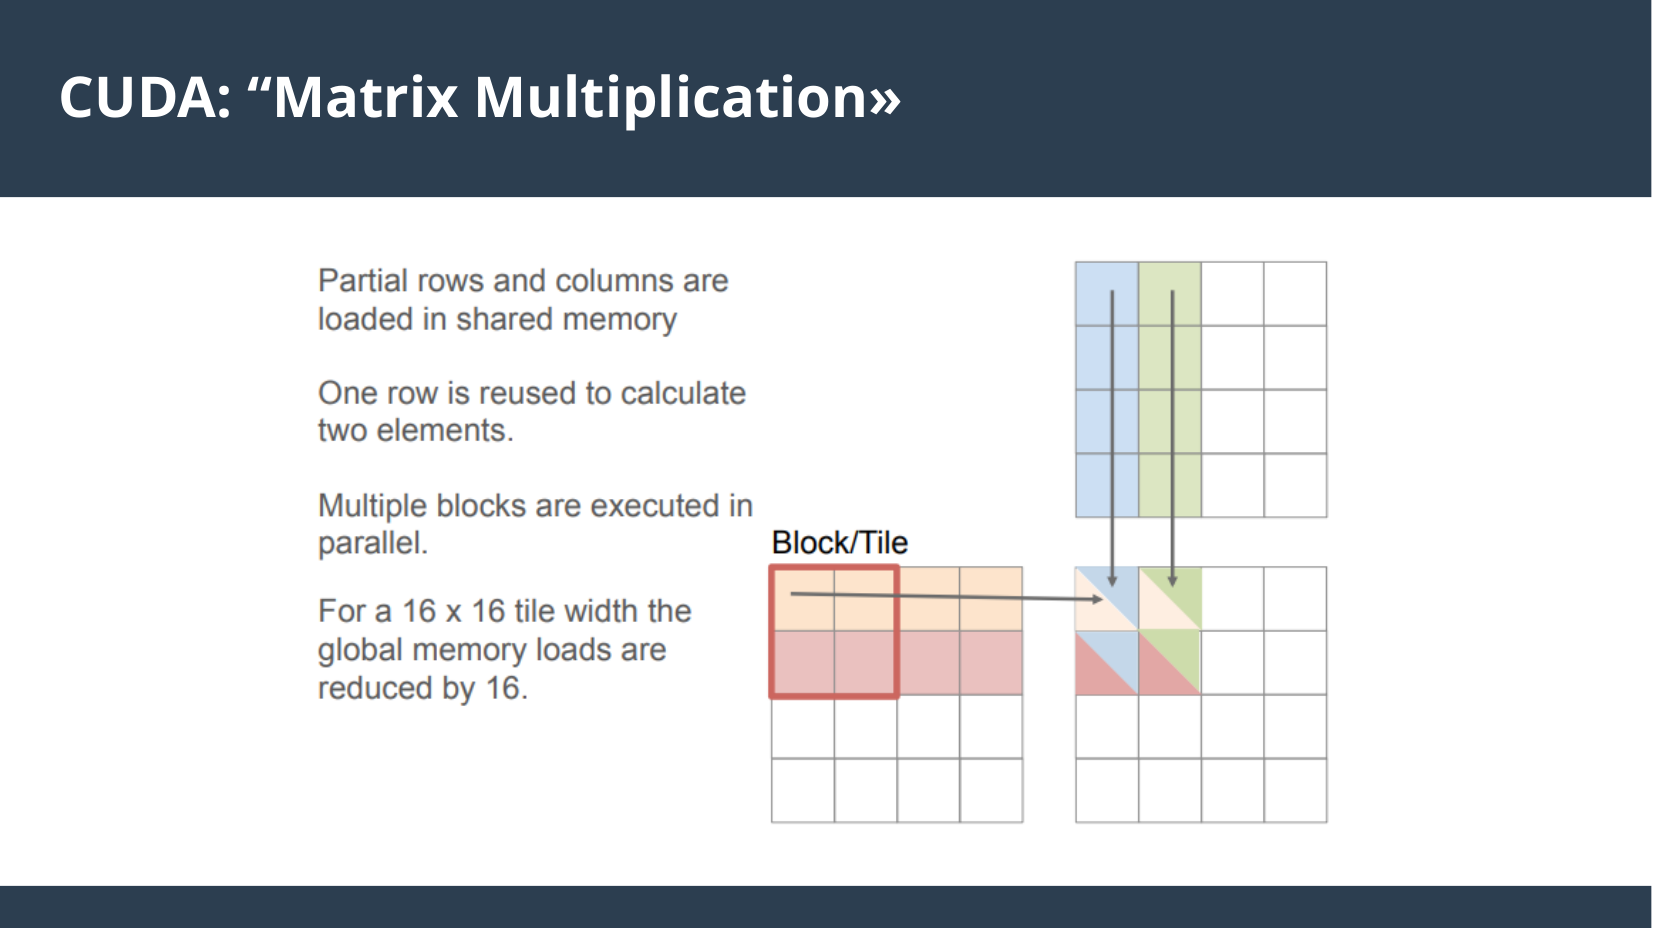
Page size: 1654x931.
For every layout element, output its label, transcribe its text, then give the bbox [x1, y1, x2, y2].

picture [299, 206, 1354, 857]
text_box CUDA: “Matrix Multiplication» [59, 37, 1593, 153]
